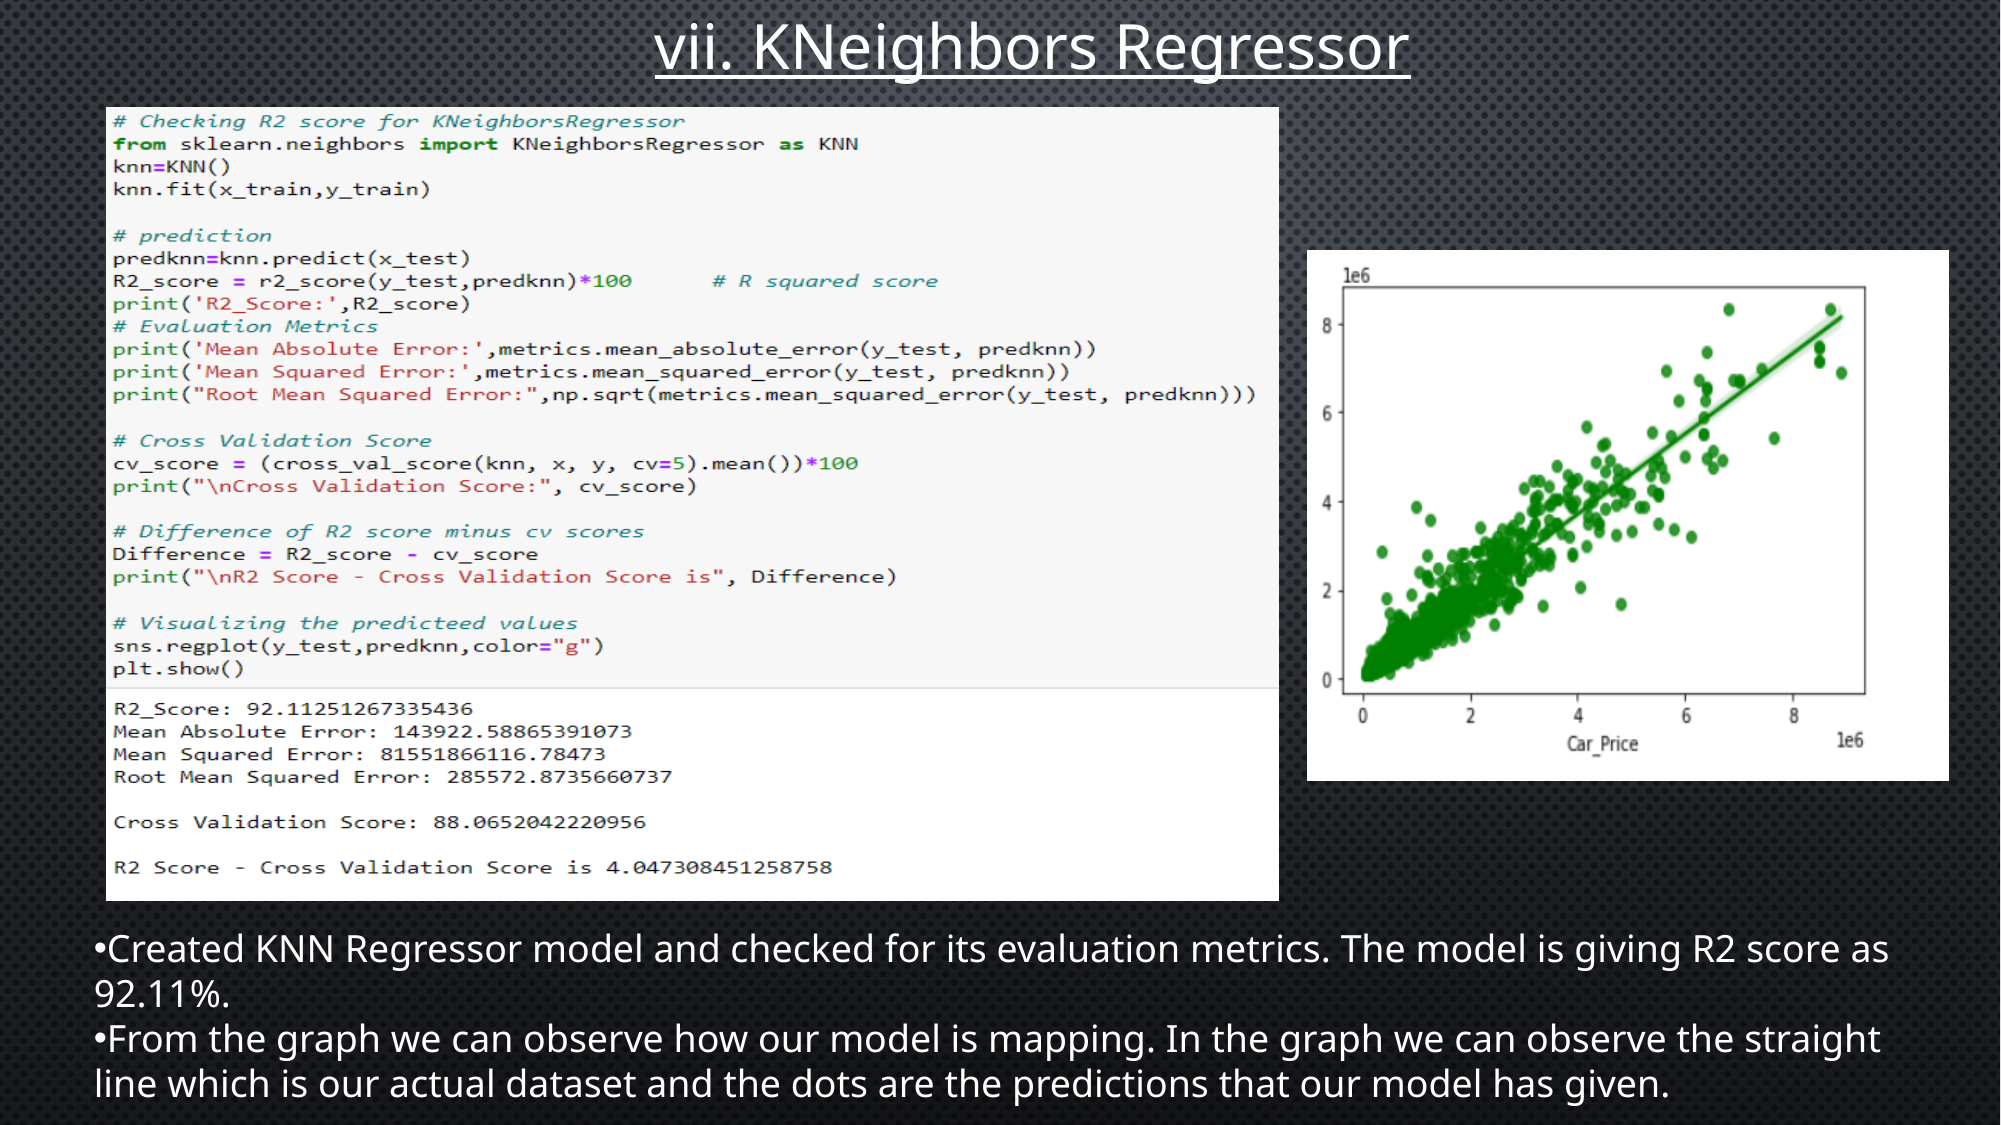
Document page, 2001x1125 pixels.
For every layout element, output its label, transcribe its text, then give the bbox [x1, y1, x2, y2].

picture [106, 107, 1280, 901]
text_box vii. KNeighbors Regressor [268, 0, 1797, 90]
picture [1306, 250, 1949, 782]
text_box Created KNN Regressor model and checked for its evaluation metrics. The model is giving R2 score as 92.11%. From the graph we can observe how our model is mapping. In the graph we can observe the straight line which is our actual dataset and the dots are the predictions that our model has given. [78, 917, 1935, 1125]
